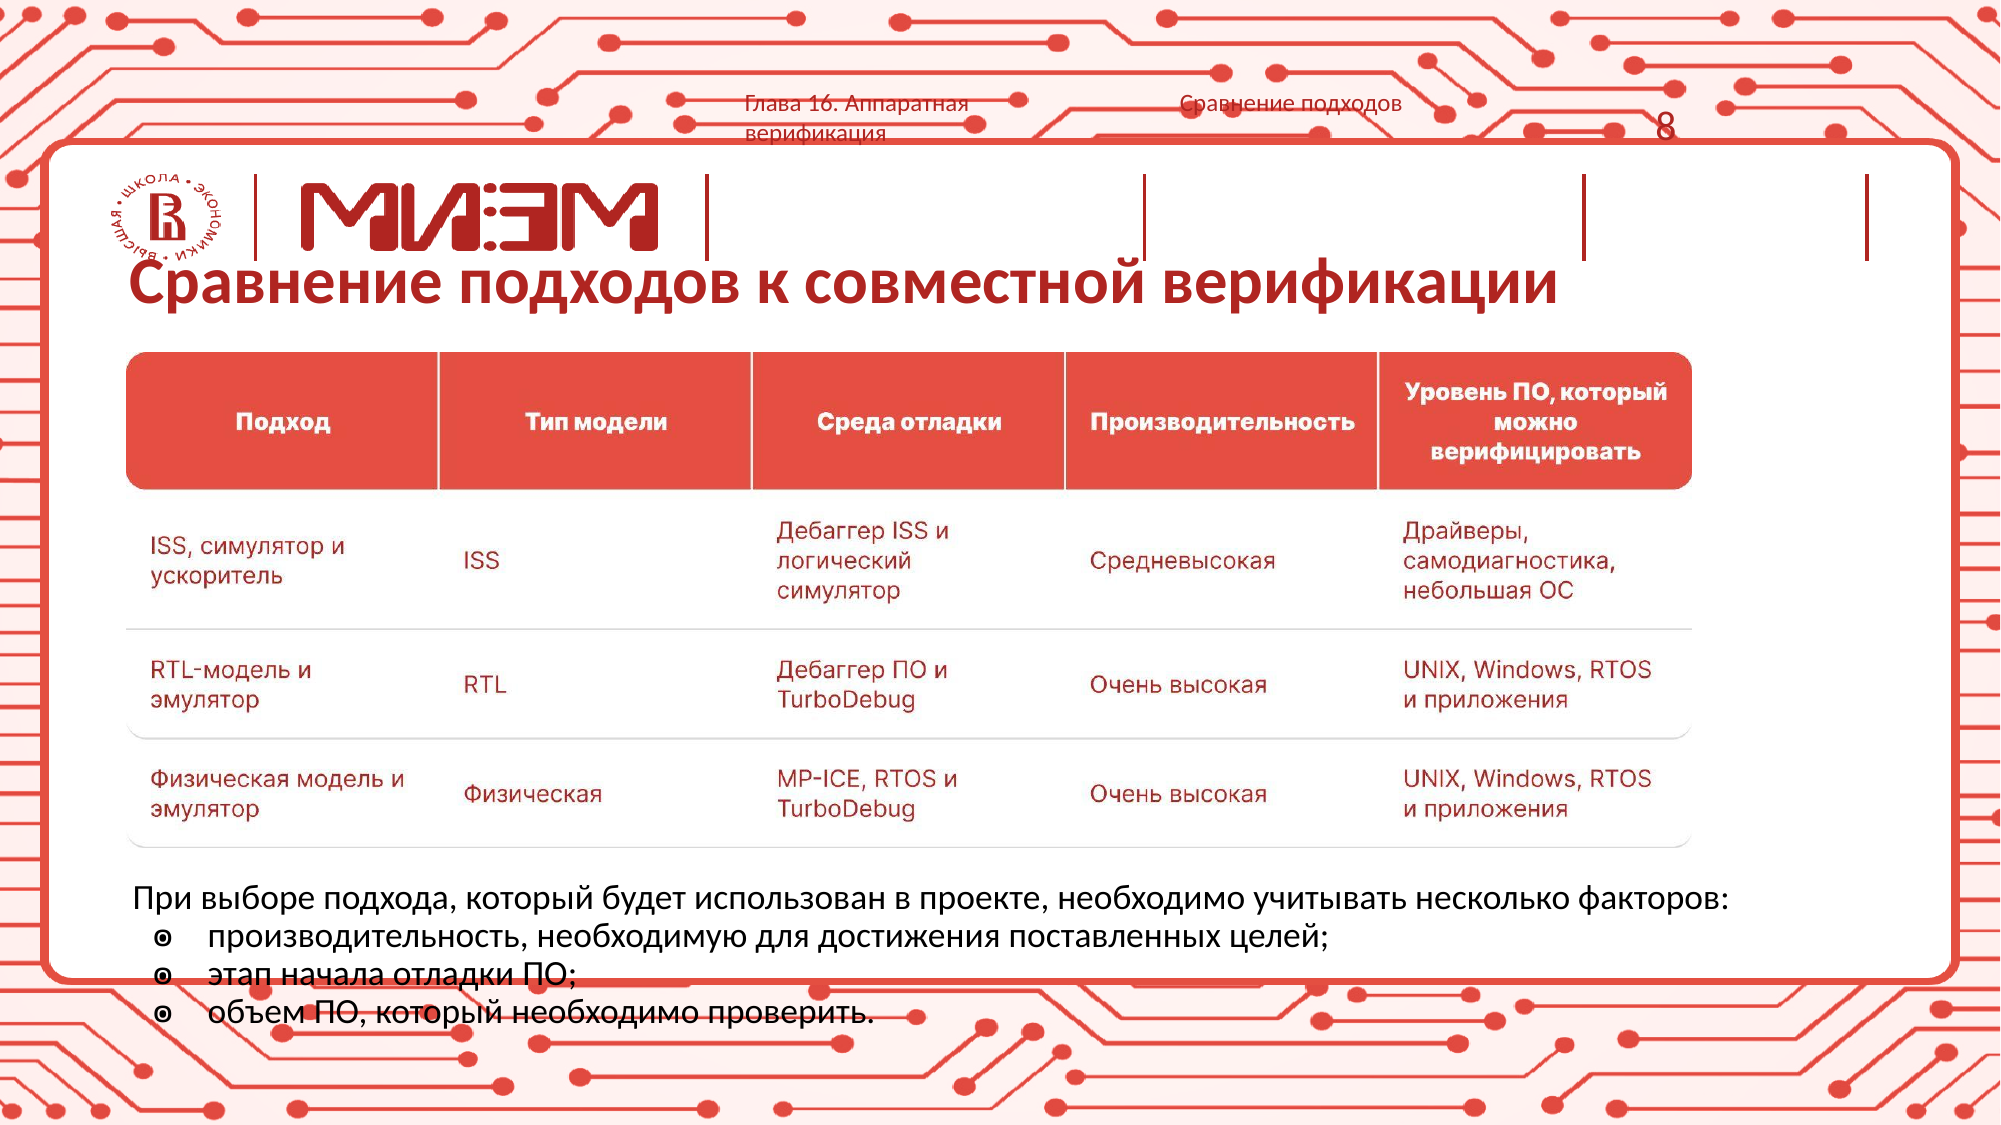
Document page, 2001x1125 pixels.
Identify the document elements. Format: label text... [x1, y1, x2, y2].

list При выборе подхода, который будет использован в проекте, необходимо учитывать несколько факторов: производительность, необходимую для достижения поставленных целей; этап начала отладки ПО; объем ПО, который необходимо проверить. [117, 871, 1855, 1125]
slide_number 8 [1637, 94, 1692, 154]
title Сравнение подходов к совместной верификации [114, 210, 1858, 353]
text_box Глава 16. Аппаратная верификация [729, 78, 1125, 154]
text_box Сравнение подходов [1164, 78, 1560, 124]
picture [0, 0, 2001, 1125]
